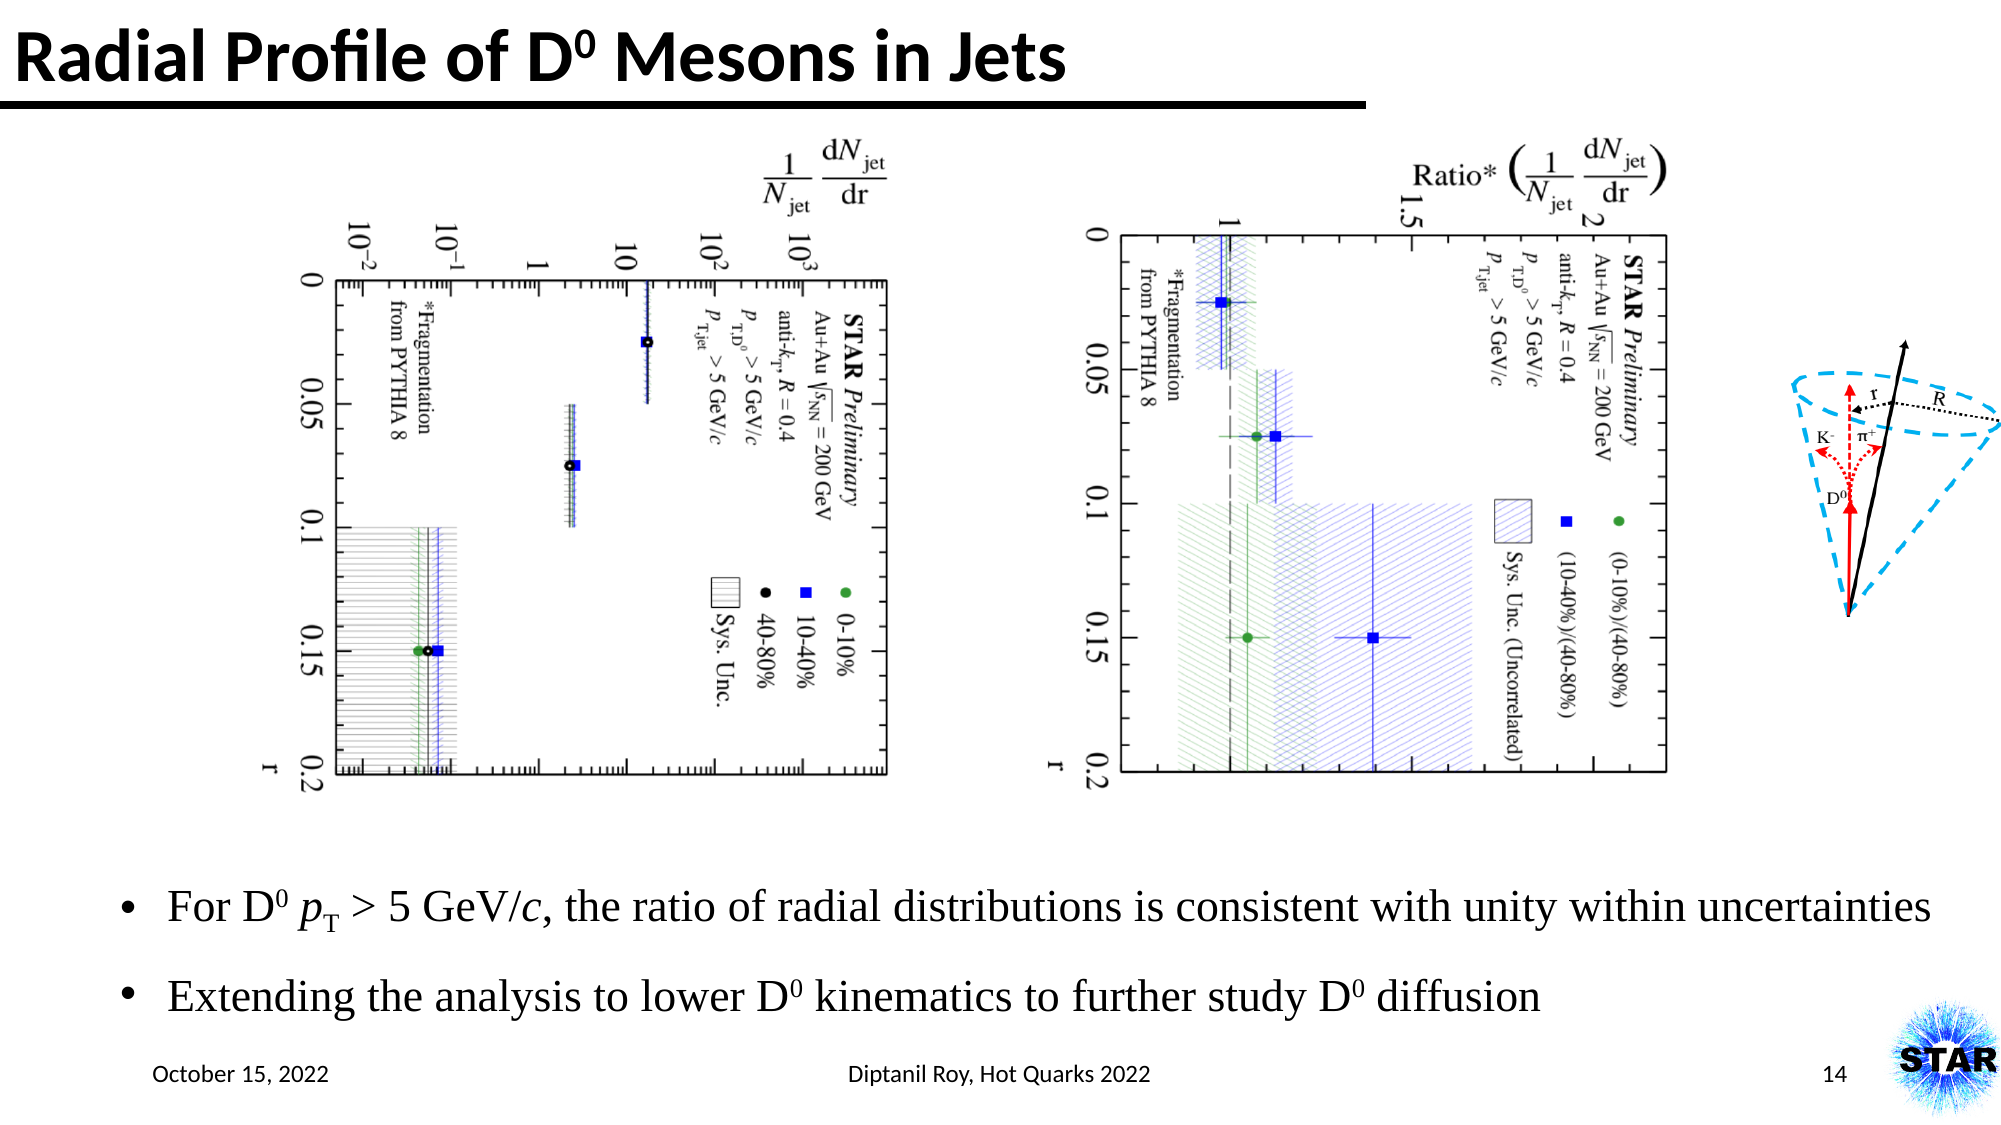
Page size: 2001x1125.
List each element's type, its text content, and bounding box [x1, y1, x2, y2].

slide_number 14 [1412, 1042, 1853, 1103]
text_box For D0 pT > 5 GeV/c, the ratio of radial distributions is consistent with unity within uncertainties Extending the analysis to lower D0 kinematics to further study D0 diffusion [105, 836, 1948, 1028]
text_box Radial Profile of D0 Mesons in Jets [0, 0, 1550, 104]
footer Diptanil Roy, Hot Quarks 2022 [662, 1042, 1338, 1103]
picture [1036, 124, 1705, 813]
picture [250, 124, 925, 813]
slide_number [137, 1042, 588, 1103]
picture [1853, 986, 2000, 1125]
picture [1789, 336, 2000, 617]
